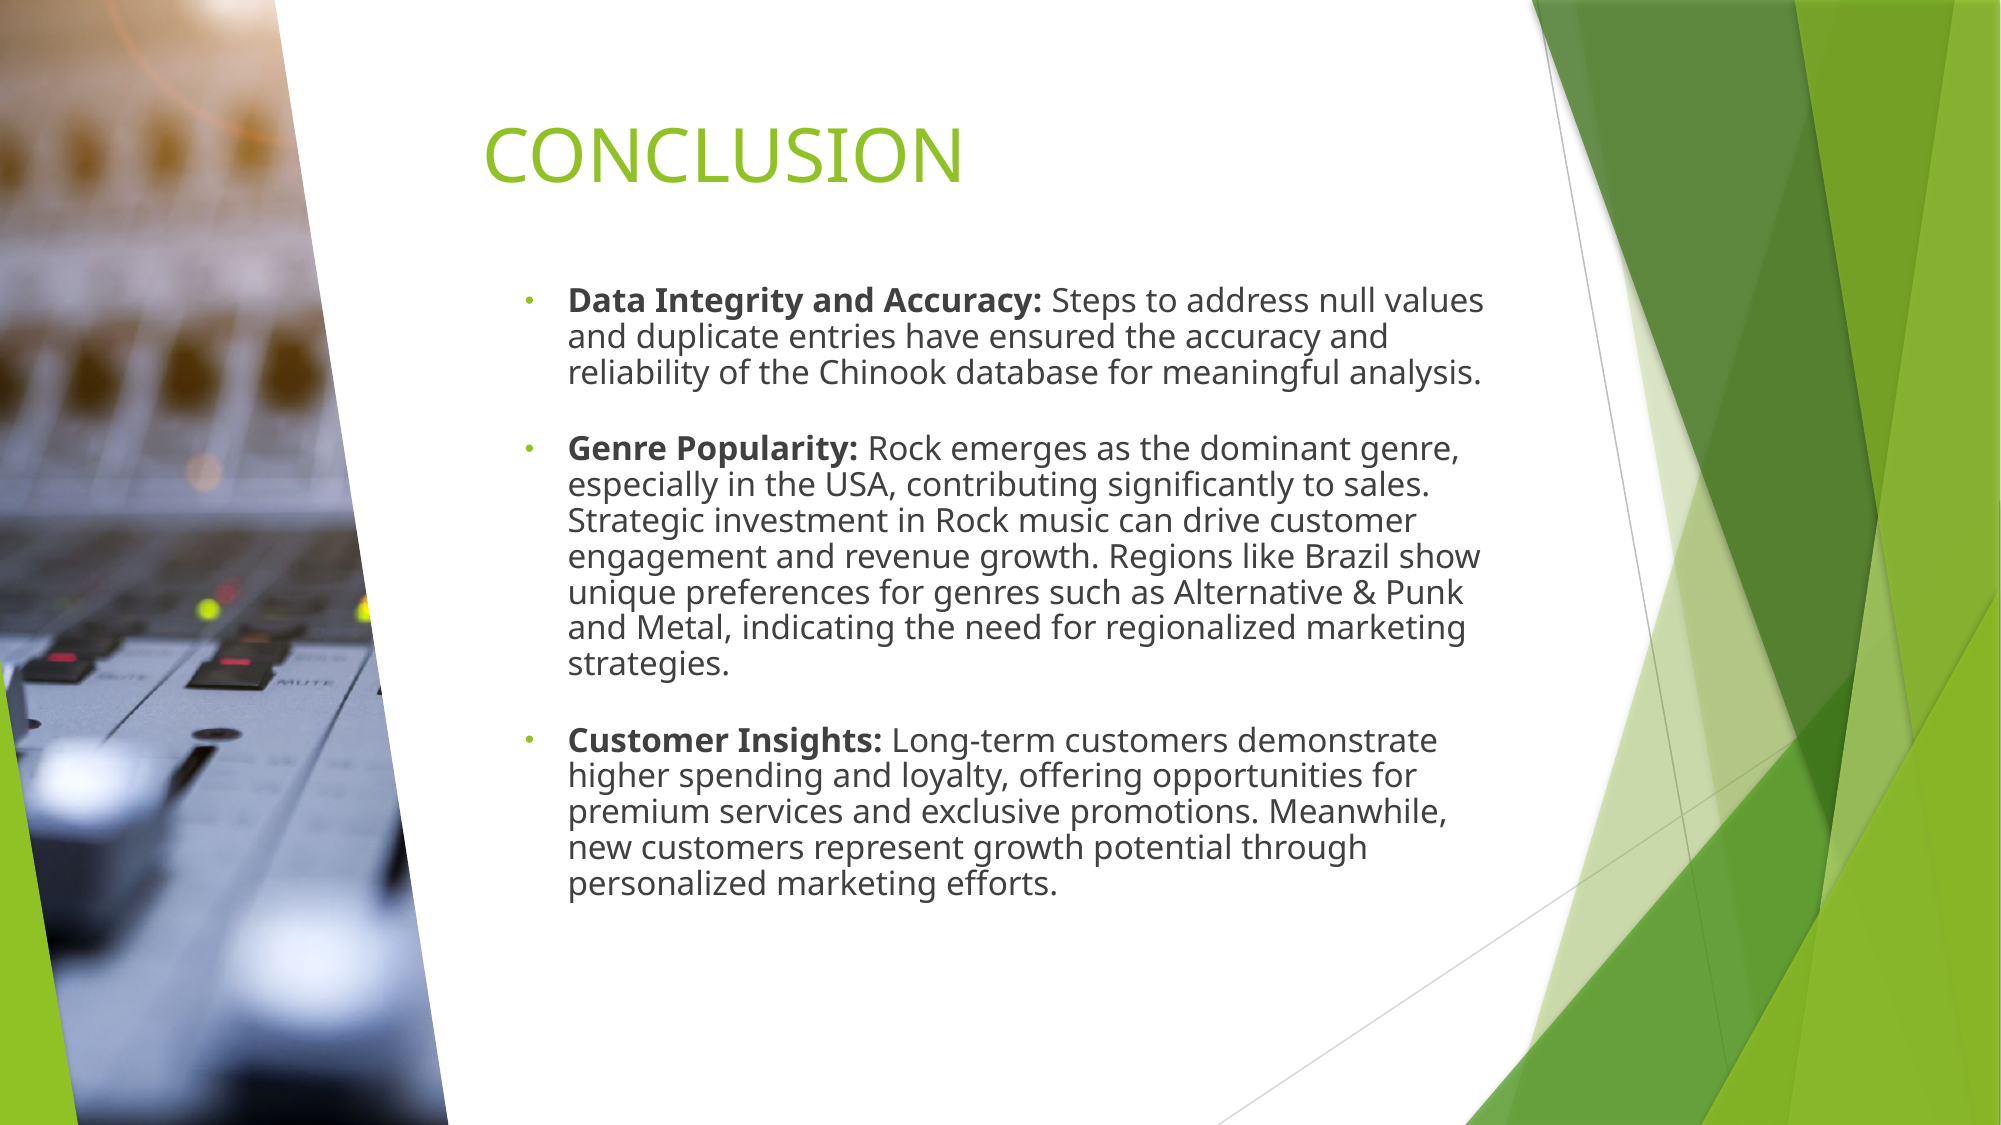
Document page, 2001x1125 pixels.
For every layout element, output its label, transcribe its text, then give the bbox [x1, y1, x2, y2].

list Data Integrity and Accuracy: Steps to address null values and duplicate entries have ensured the accuracy and reliability of the Chinook database for meaningful analysis. Genre Popularity: Rock emerges as the dominant genre, especially in the USA, contributing significantly to sales. Strategic investment in Rock music can drive customer engagement and revenue growth. Regions like Brazil show unique preferences for genres such as Alternative & Punk and Metal, indicating the need for regionalized marketing strategies. Customer Insights: Long-term customers demonstrate higher spending and loyalty, offering opportunities for premium services and exclusive promotions. Meanwhile, new customers represent growth potential through personalized marketing efforts. [467, 276, 1522, 1043]
title CONCLUSION [467, 99, 1522, 276]
picture [0, 0, 449, 1125]
